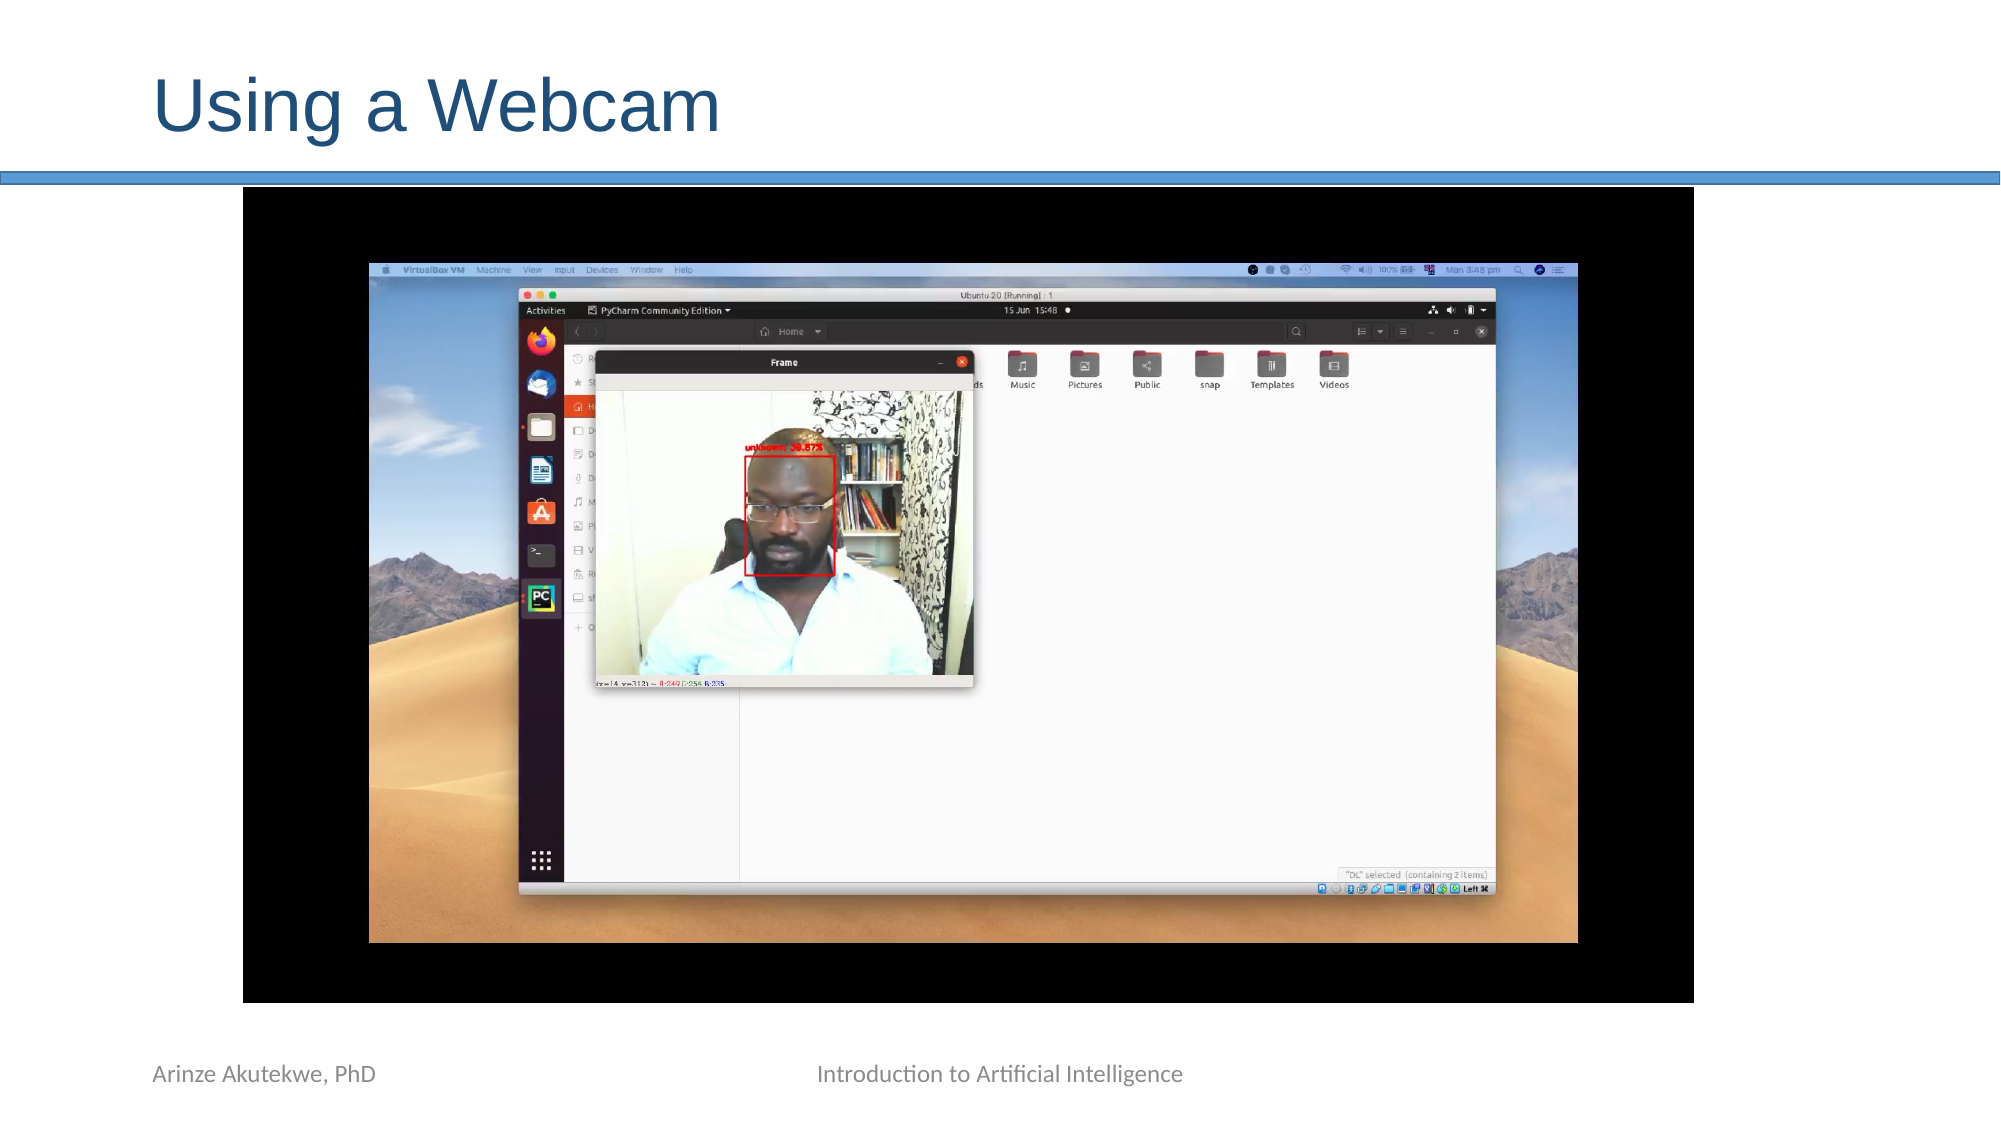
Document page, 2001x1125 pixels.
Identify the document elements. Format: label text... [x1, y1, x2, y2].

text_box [242, 186, 1695, 1004]
title Using a Webcam [137, 27, 1863, 187]
